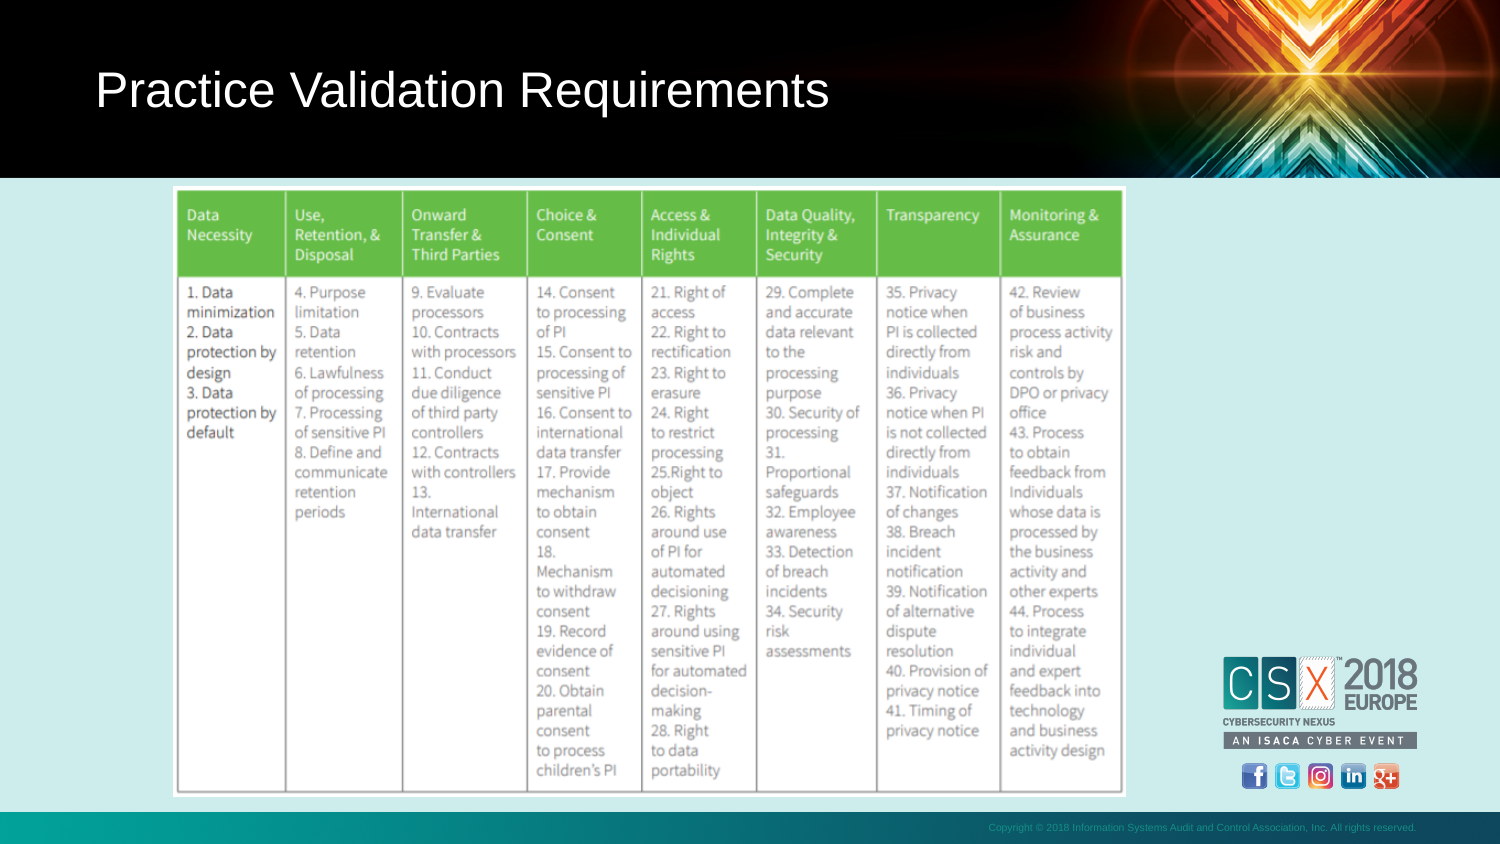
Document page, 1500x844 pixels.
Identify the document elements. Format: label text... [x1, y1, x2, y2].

list Practice Validation Requirements [80, 0, 1219, 176]
picture [0, 0, 1500, 844]
